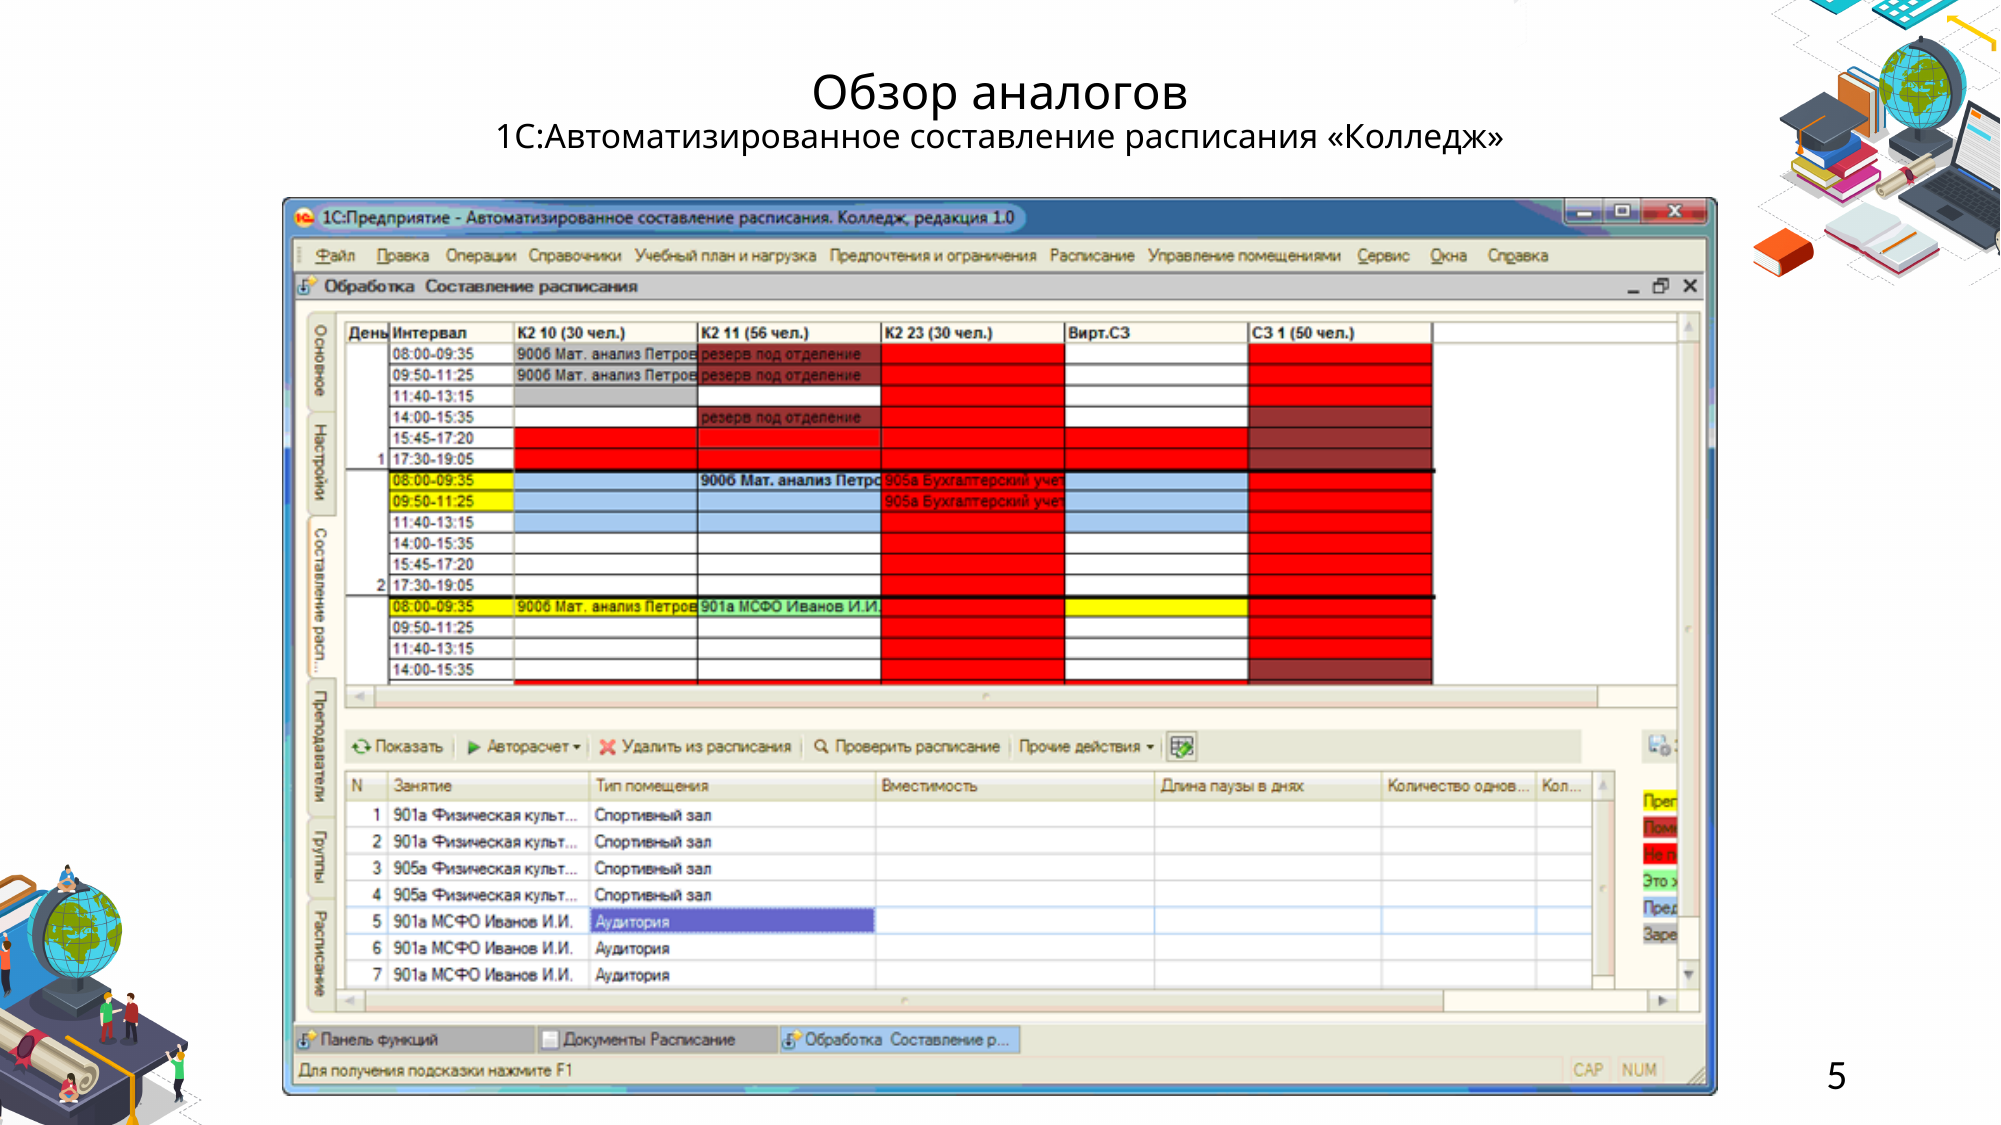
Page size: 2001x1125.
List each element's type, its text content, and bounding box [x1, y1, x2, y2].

slide_number 5 [1412, 1042, 1863, 1103]
picture [0, 0, 2000, 1125]
title Обзор аналогов 1С:Автоматизированное составление расписания «Колледж» [137, 59, 1863, 164]
